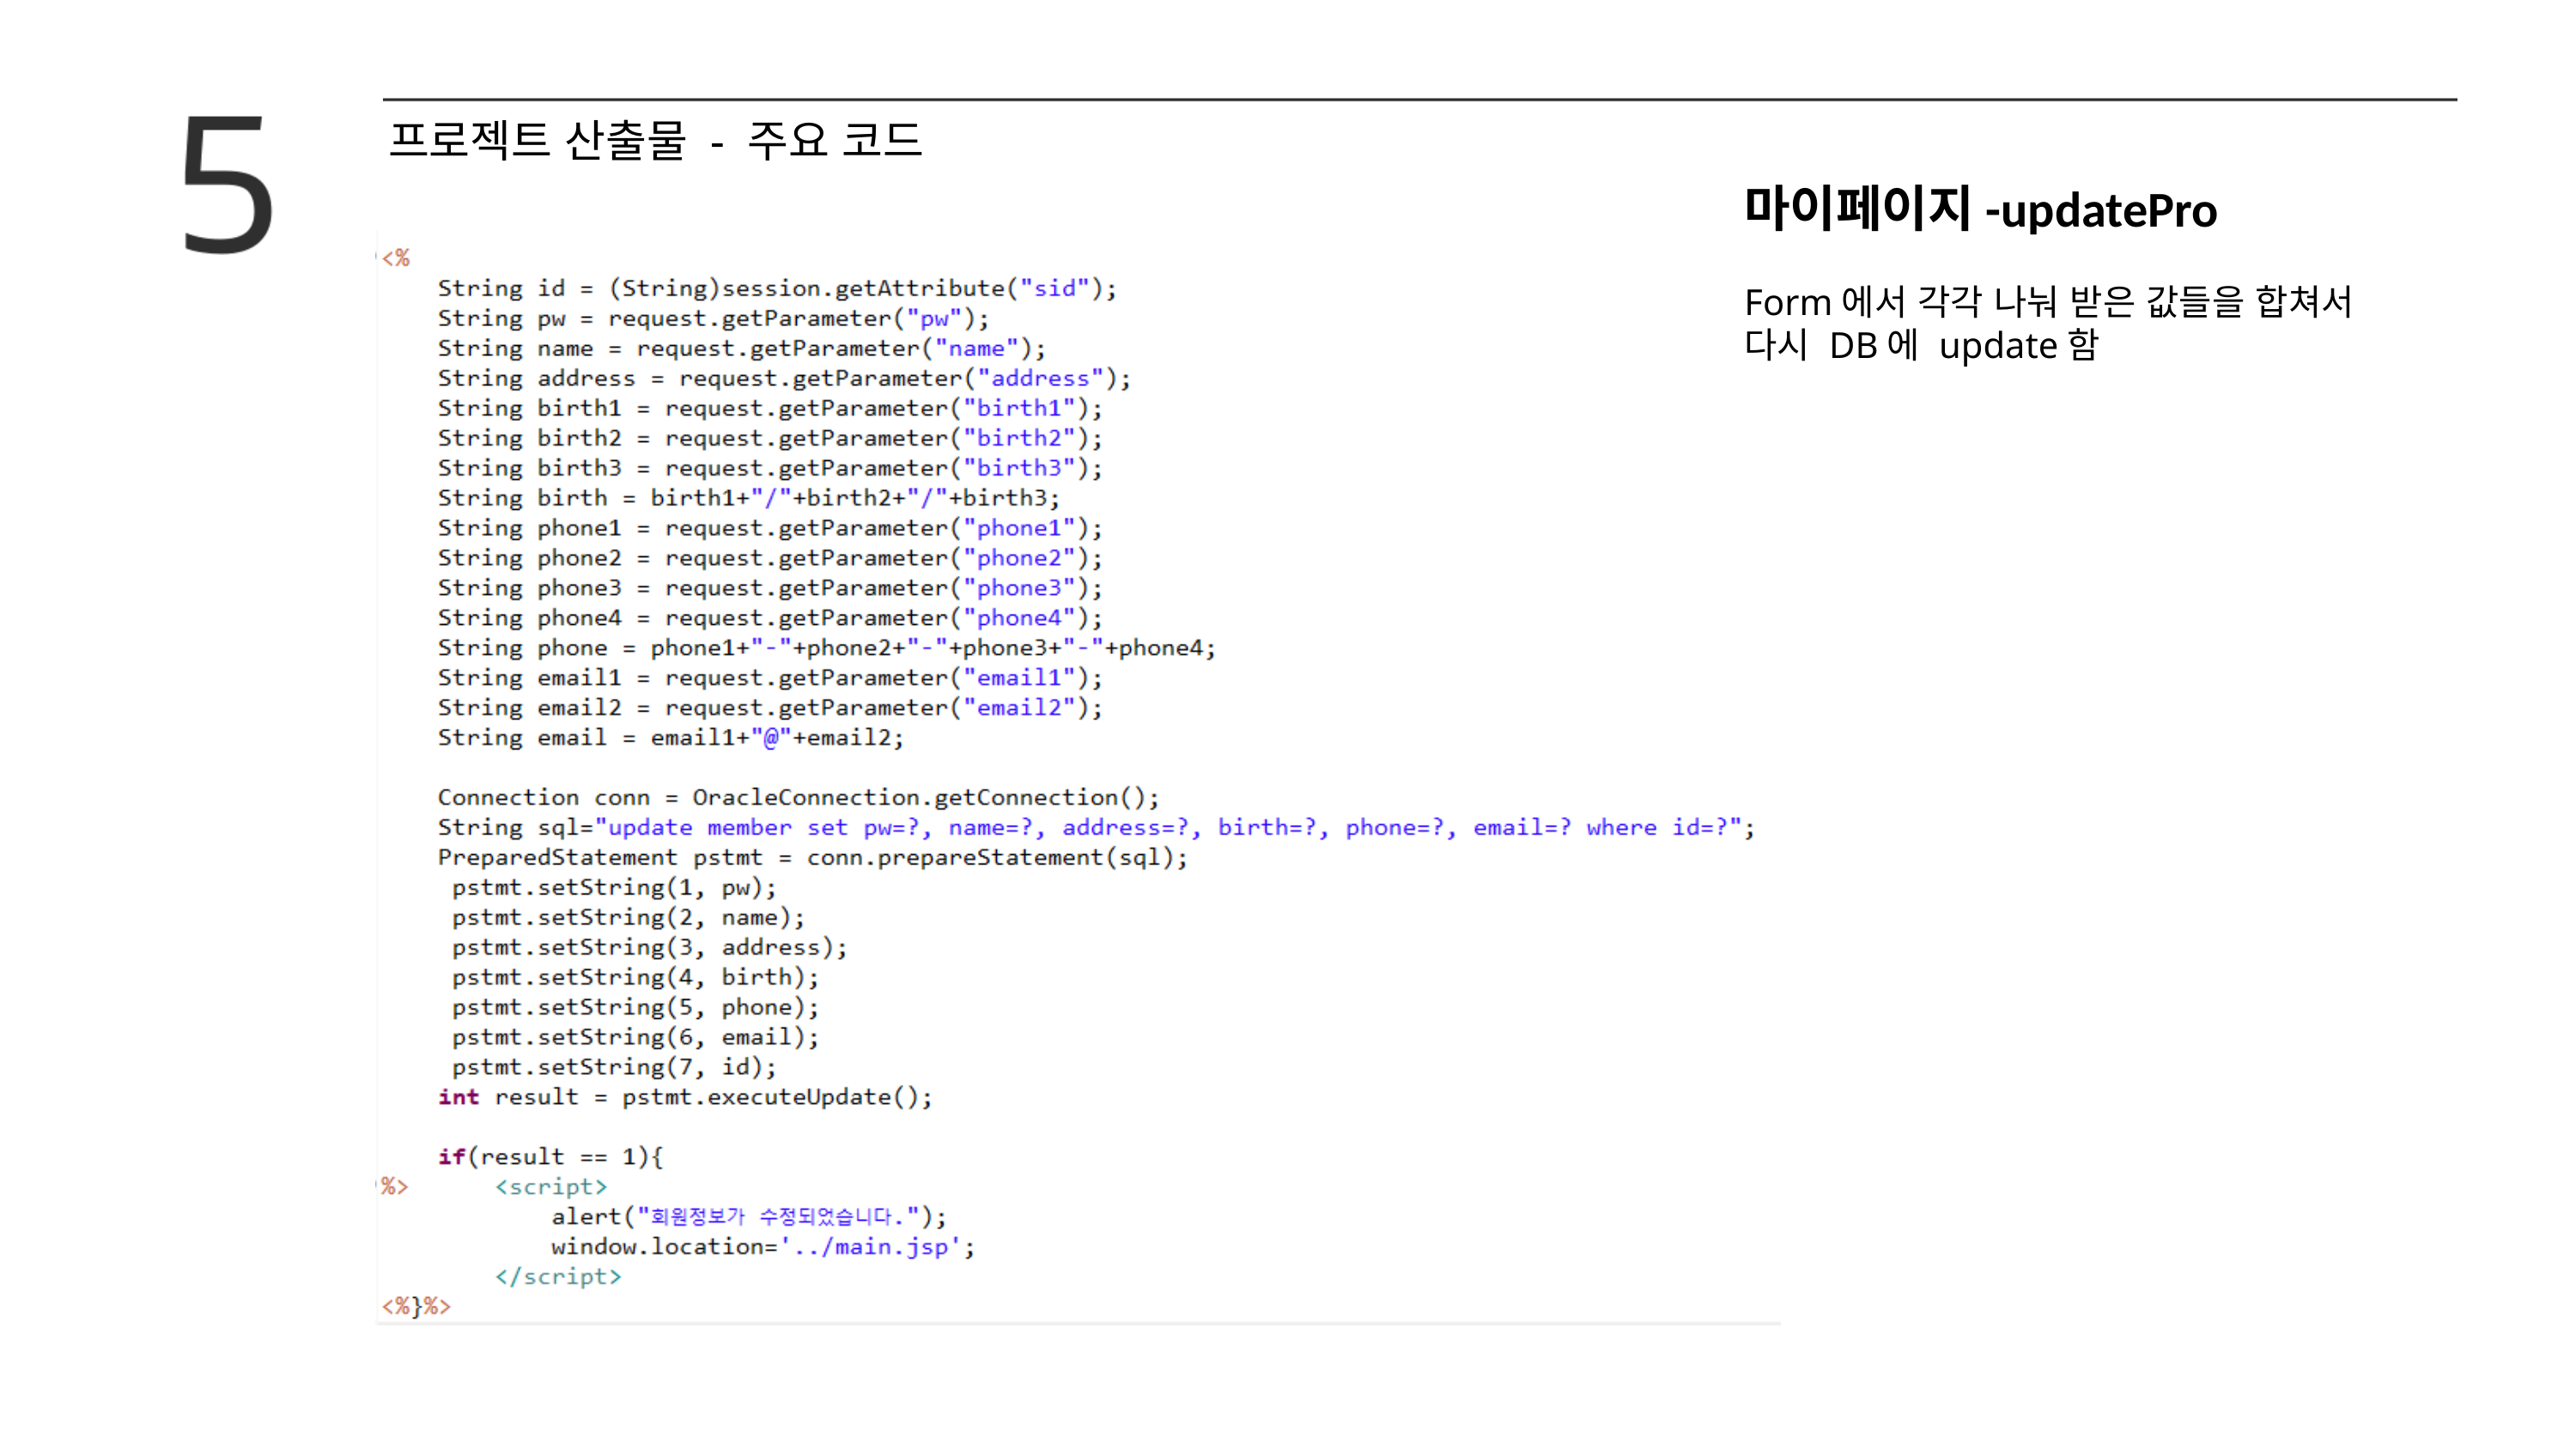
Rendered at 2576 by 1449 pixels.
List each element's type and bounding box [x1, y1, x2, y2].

text_box [1781, 273, 2440, 373]
picture [144, 0, 1781, 1325]
text_box [390, 94, 2458, 106]
text_box [390, 106, 1309, 173]
text_box [1731, 170, 2440, 244]
